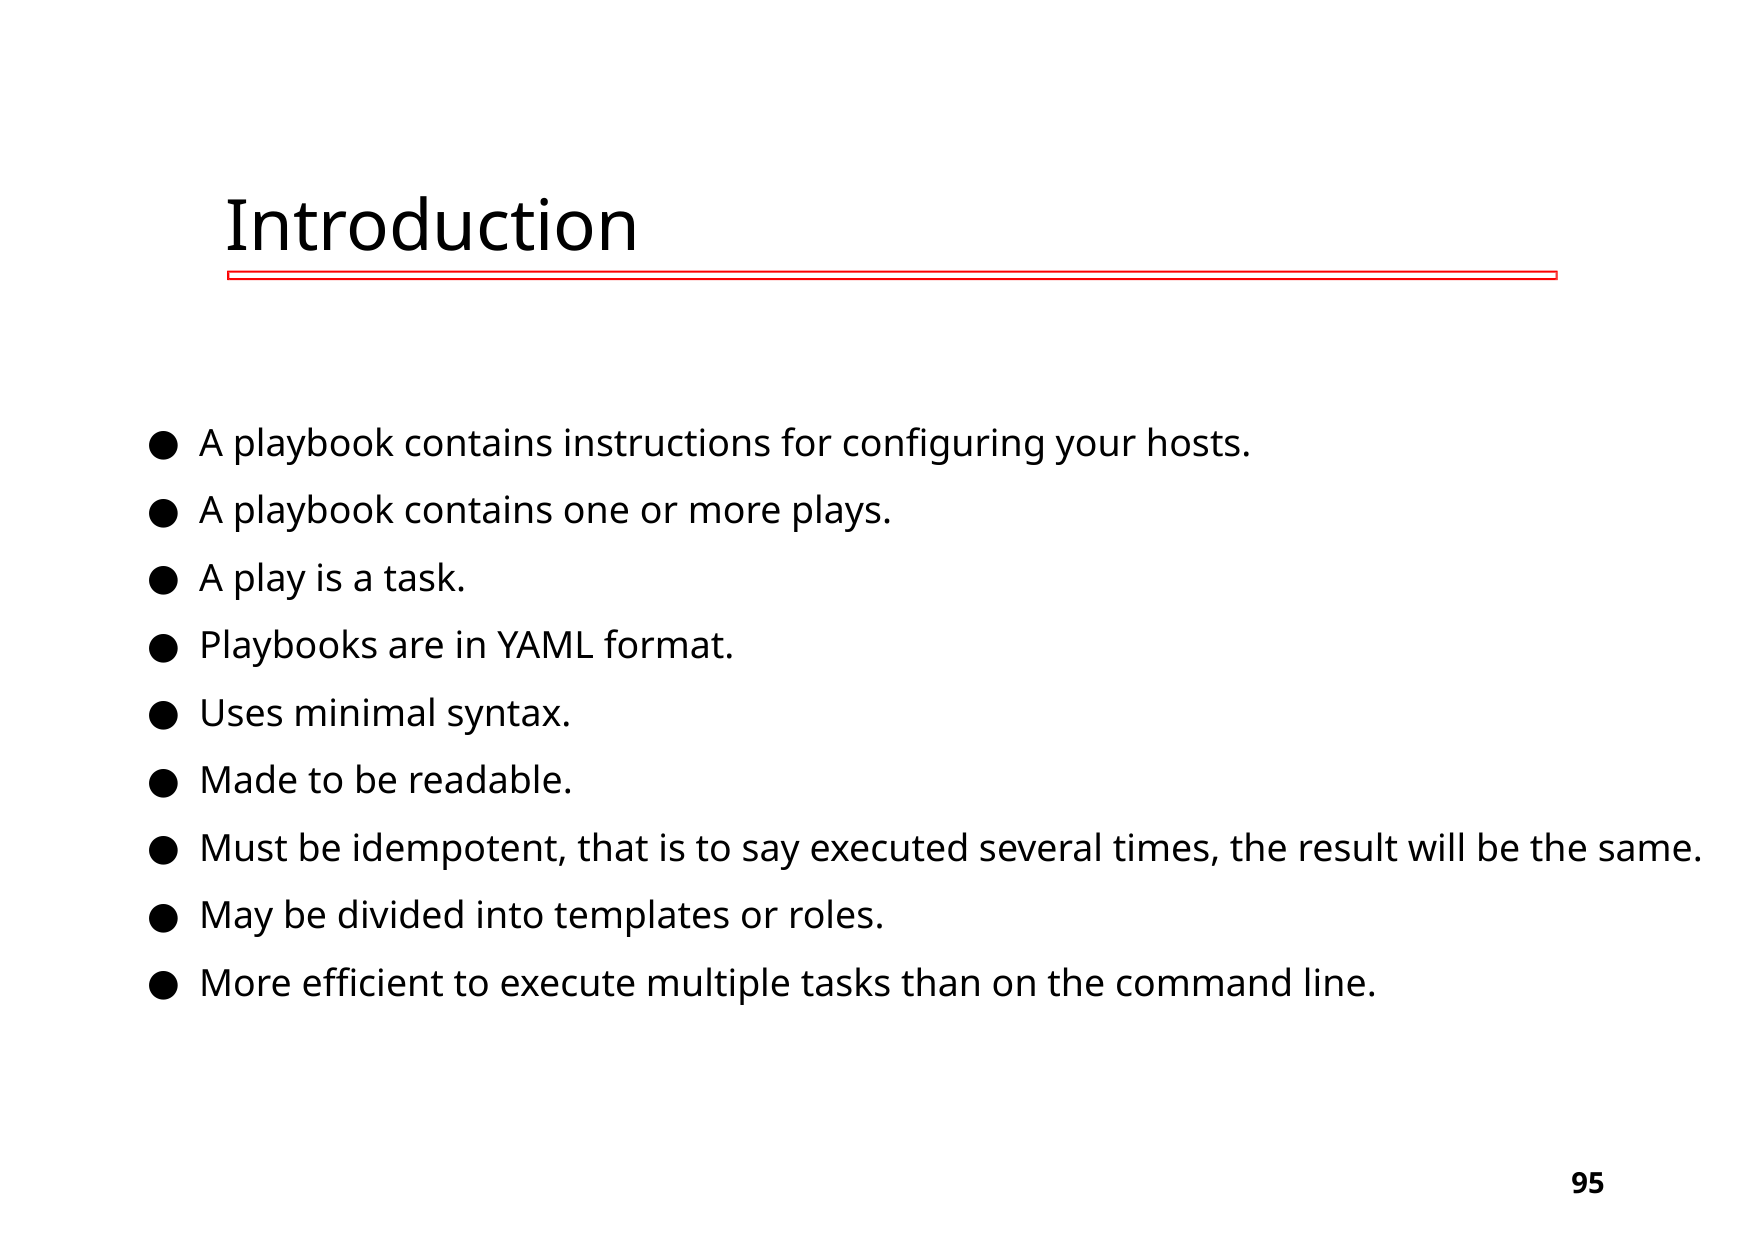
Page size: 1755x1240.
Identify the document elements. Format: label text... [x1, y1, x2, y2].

slide_number ‹#› [1567, 1164, 1715, 1240]
list A playbook contains instructions for configuring your hosts. A playbook contains one or more plays. A play is a task. Playbooks are in YAML format. Uses minimal syntax. Made to be readable. Must be idempotent, that is to say executed several times, the result will be the same. May be divided into templates or roles. More efficient to execute multiple tasks than on the command line. [124, 396, 1715, 1023]
title Introduction [225, 179, 1559, 387]
